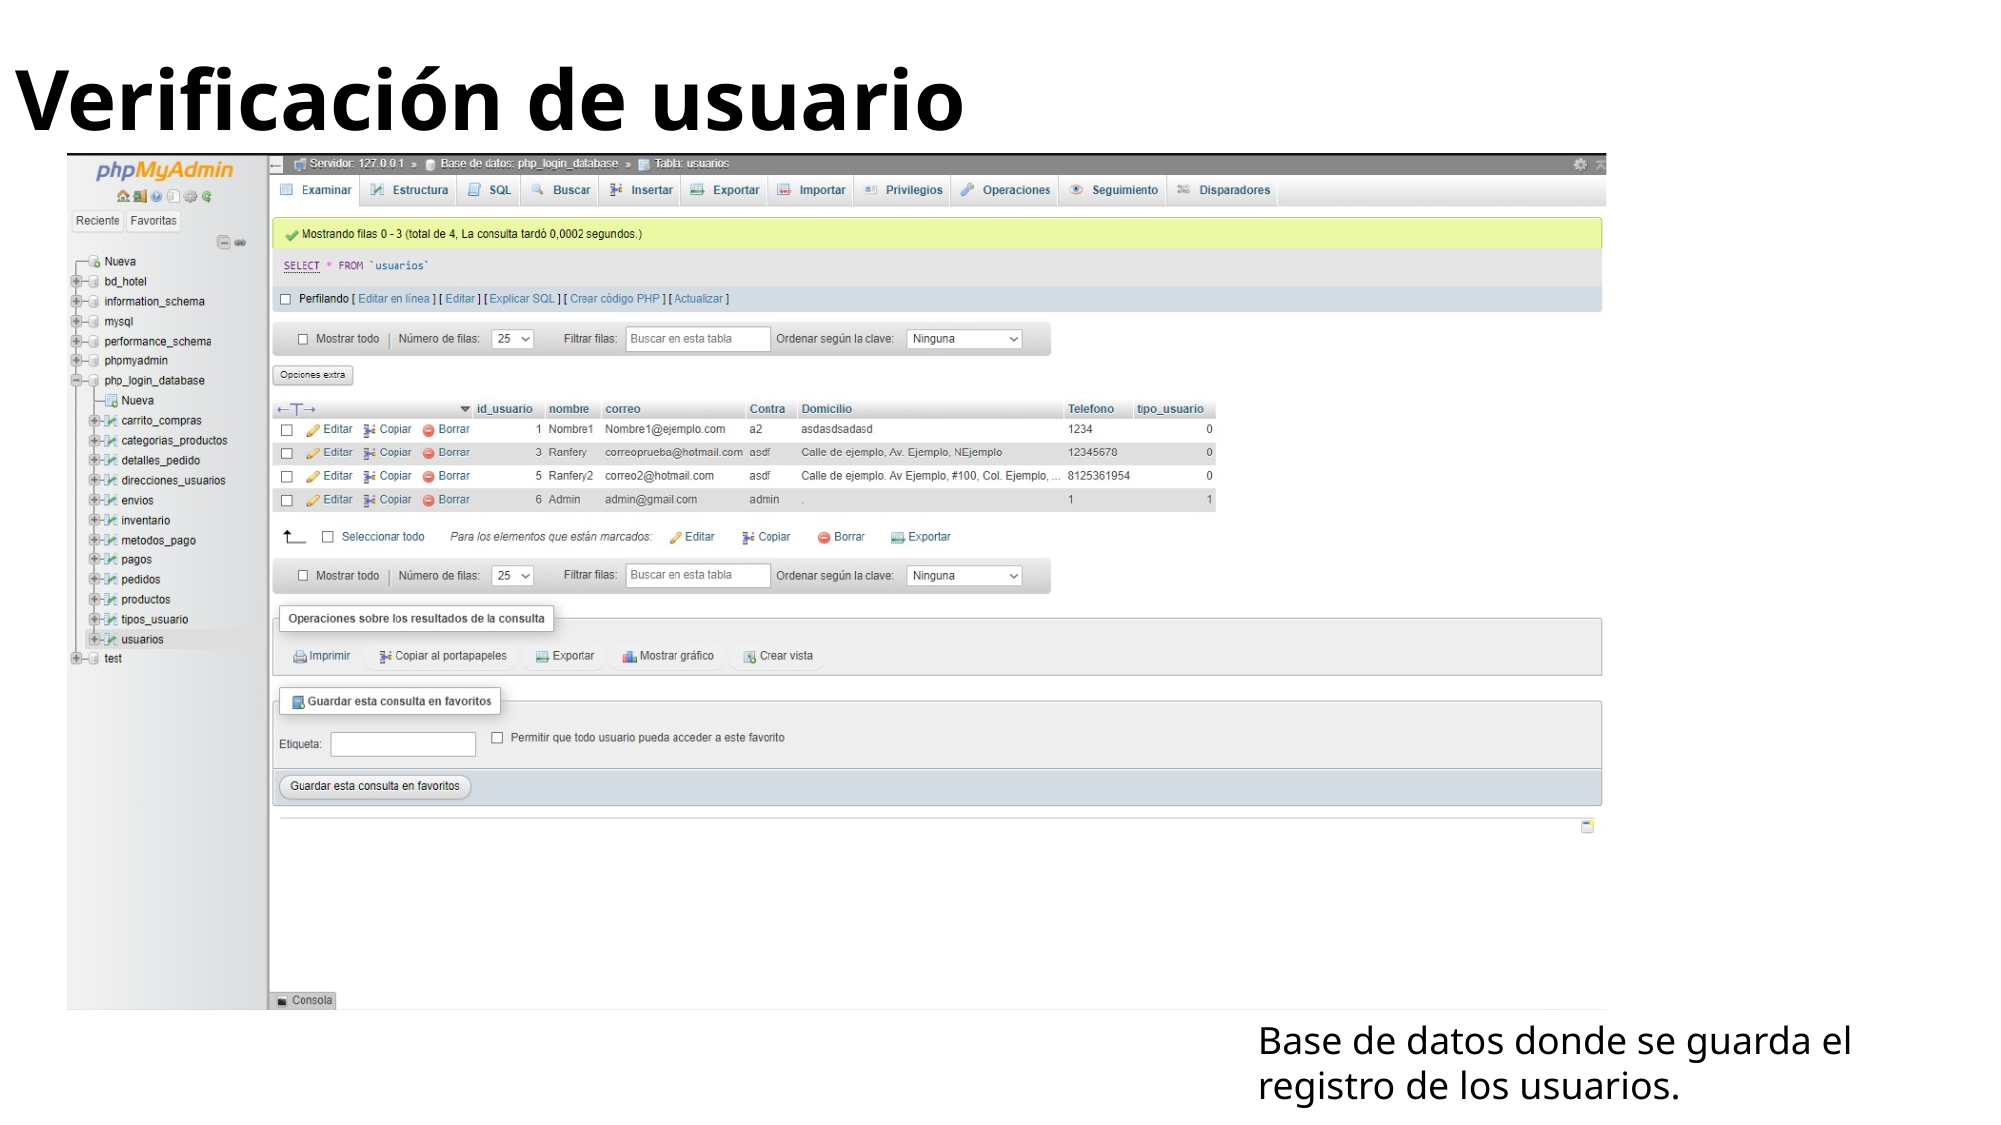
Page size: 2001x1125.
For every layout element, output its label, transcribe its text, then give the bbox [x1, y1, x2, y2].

text_box Base de datos donde se guarda el registro de los usuarios. [1243, 1009, 2000, 1115]
text_box Verificación de usuario [0, 39, 1000, 155]
picture [66, 152, 1607, 1011]
